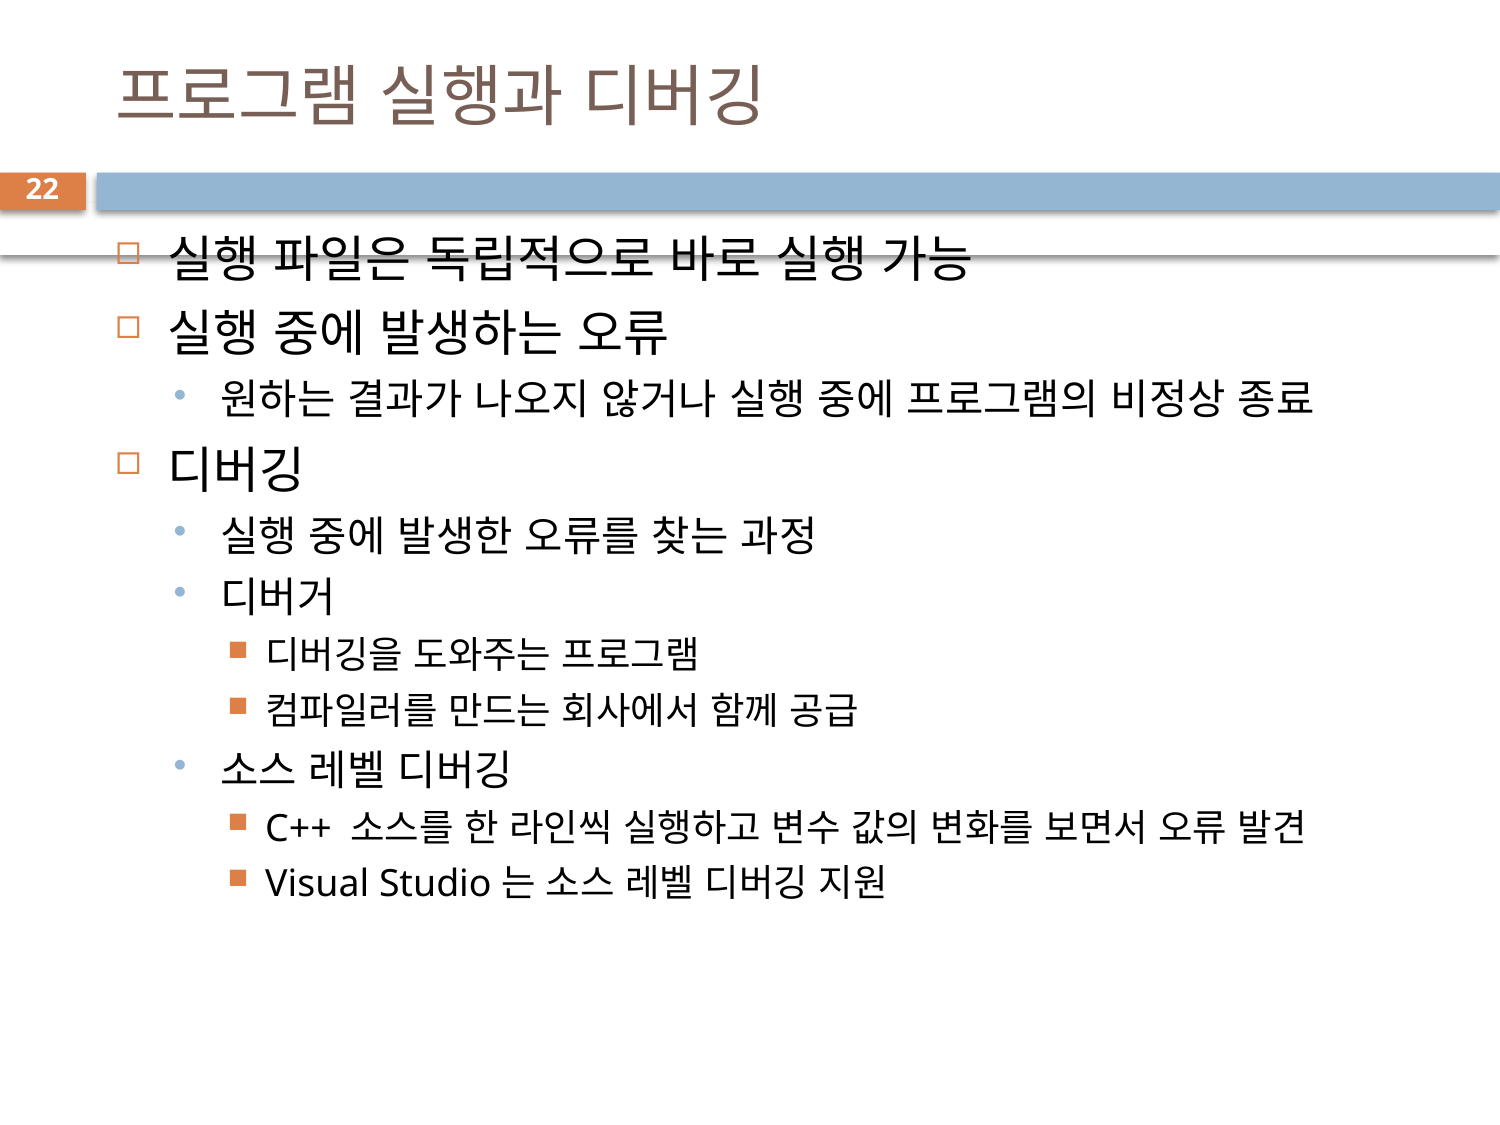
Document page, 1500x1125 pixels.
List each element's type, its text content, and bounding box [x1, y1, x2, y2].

slide_number 22 [0, 170, 87, 211]
list 실행 파일은 독립적으로 바로 실행 가능 실행 중에 발생하는 오류 원하는 결과가 나오지 않거나 실행 중에 프로그램의 비정상 종료 디버깅 실행 중에 발생한 오류를 찾는 과정 디버거 디버깅을 도와주는 프로그램 컴파일러를 만드는 회사에서 함께 공급 소스 레벨 디버깅 C++ 소스를 한 라인씩 실행하고 변수 값의 변화를 보면서 오류 발견 Visual Studio는 소스 레벨 디버깅 지원 [100, 219, 1438, 1047]
title 프로그램 실행과 디버깅 [100, 37, 1438, 149]
